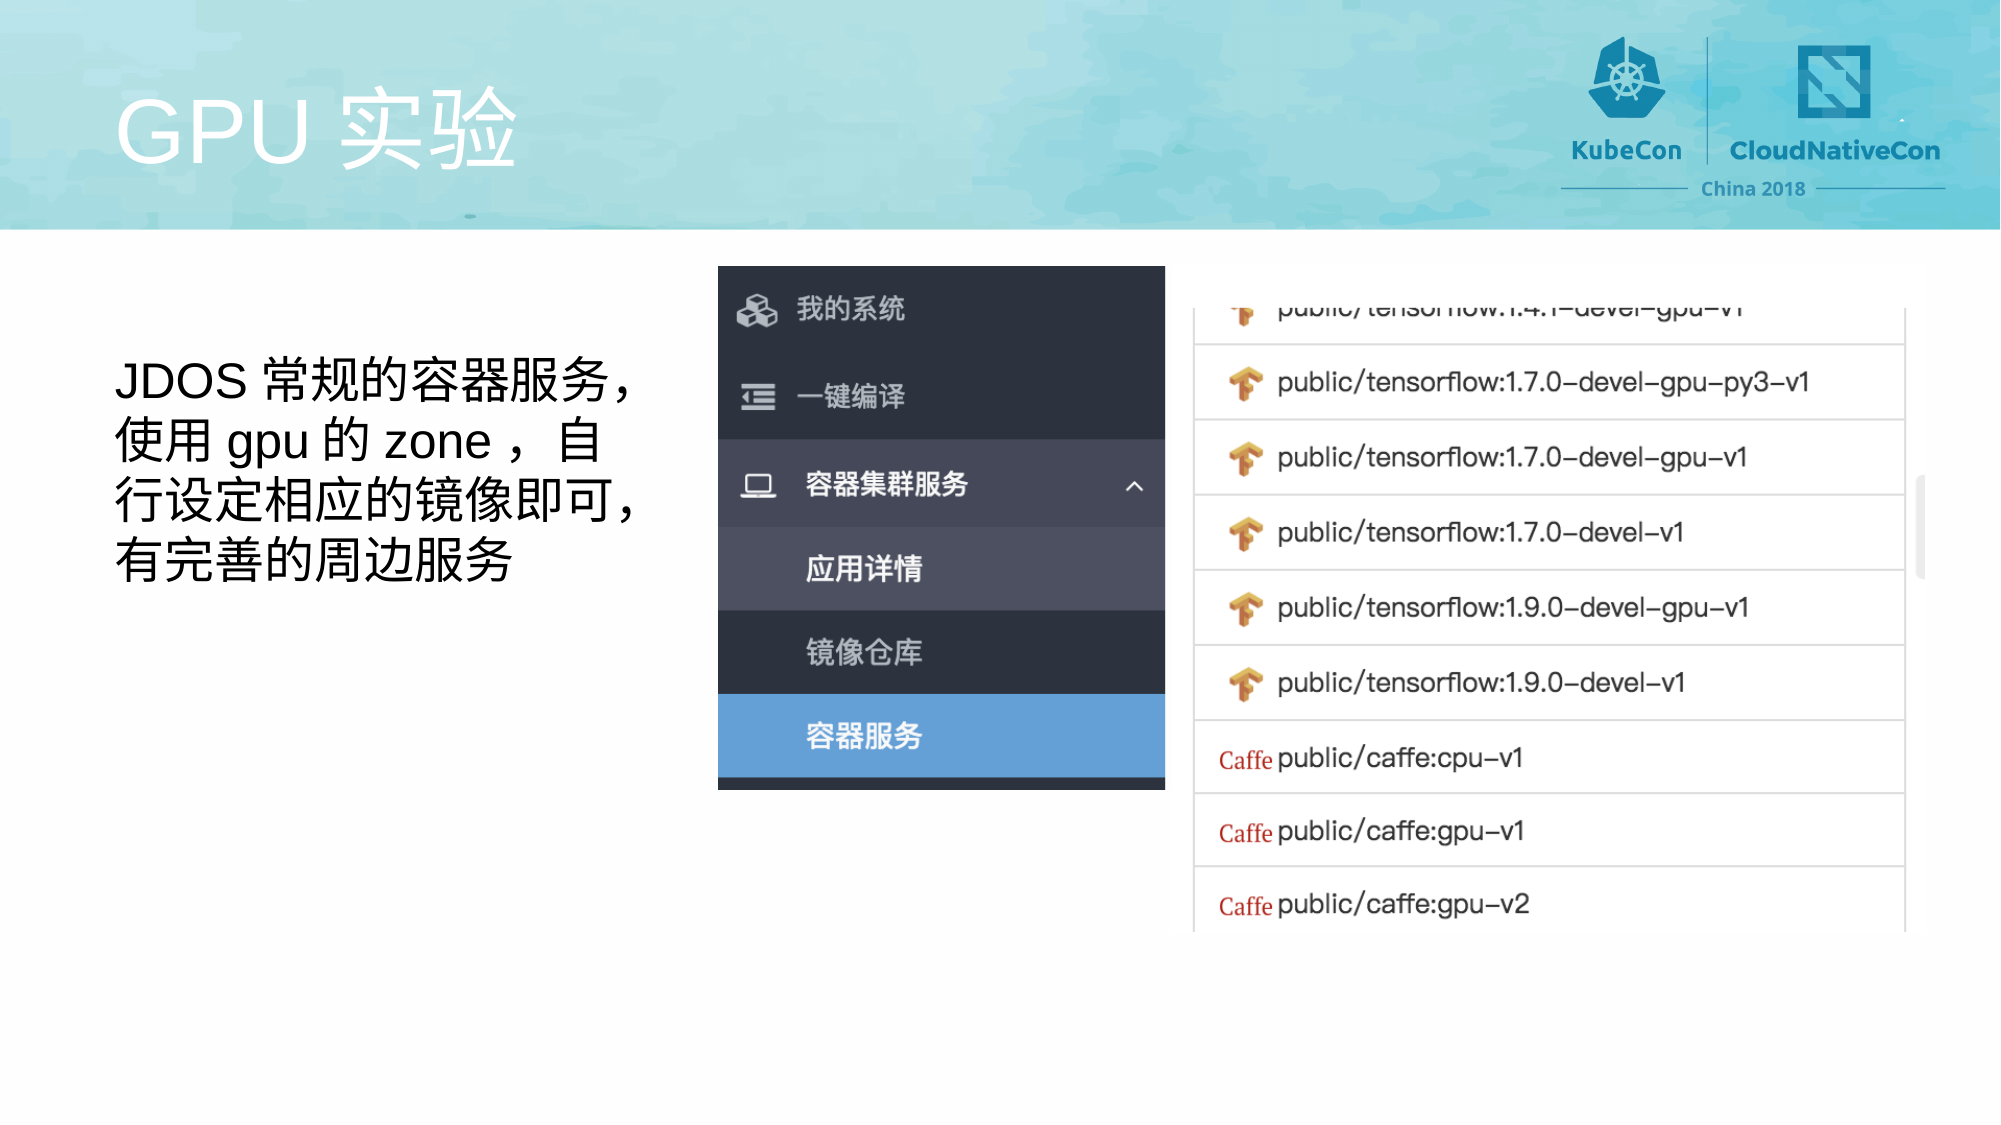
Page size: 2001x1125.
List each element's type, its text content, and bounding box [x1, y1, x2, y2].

picture [0, 0, 2001, 1125]
title GPU实验 [99, 1, 1825, 265]
text_box JDOS常规的容器服务，使用gpu的zone，自行设定相应的镜像即可，有完善的周边服务 [99, 340, 658, 596]
